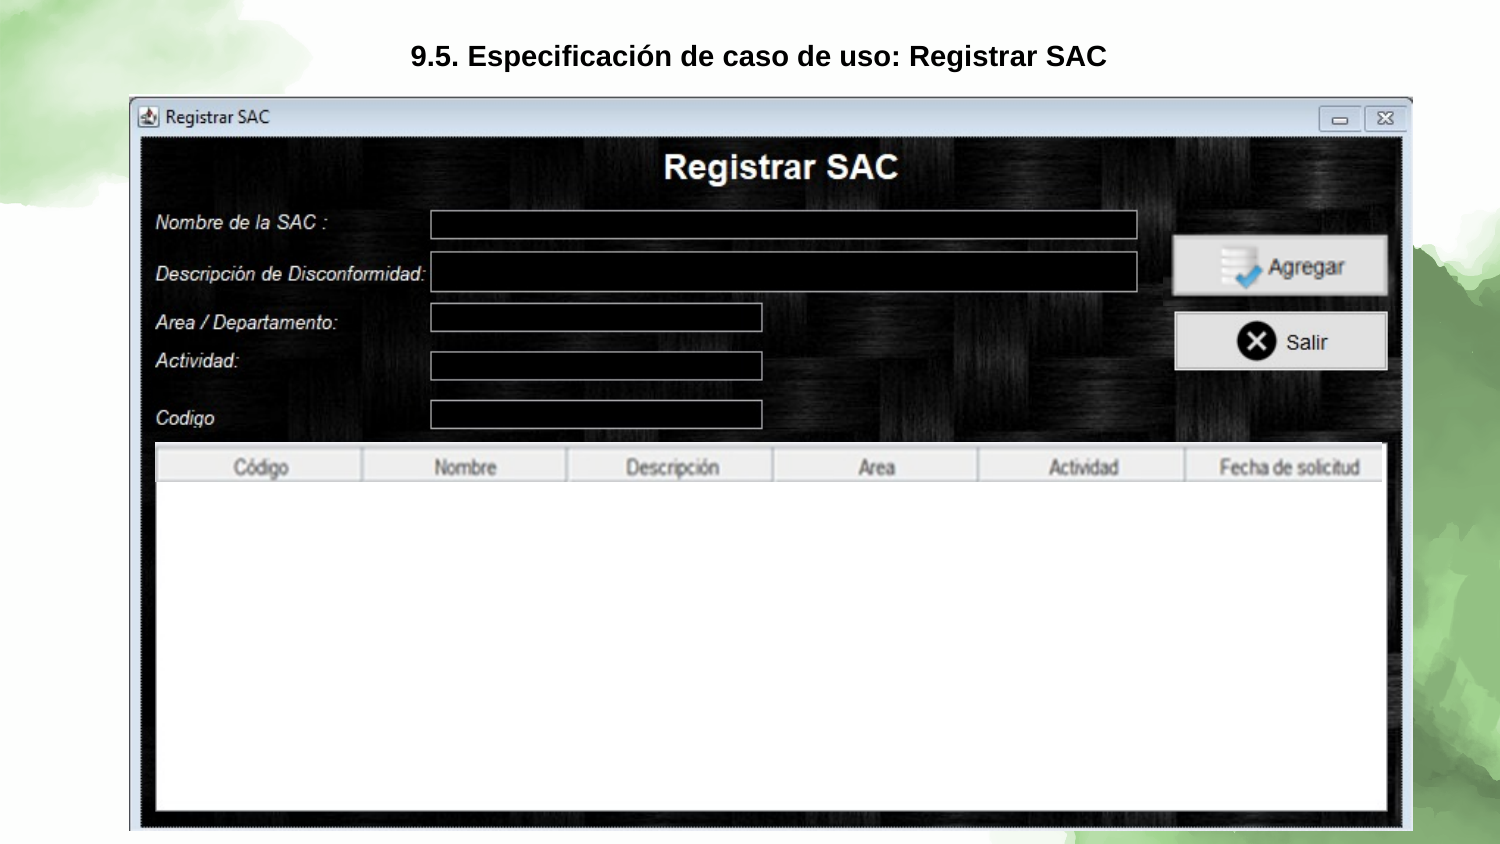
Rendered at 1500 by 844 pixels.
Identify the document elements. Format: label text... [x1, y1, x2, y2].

text_box 9.5. Especificación de caso de uso: Registrar SAC [49, 12, 1319, 125]
picture [0, 0, 1500, 844]
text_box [129, 93, 1414, 831]
